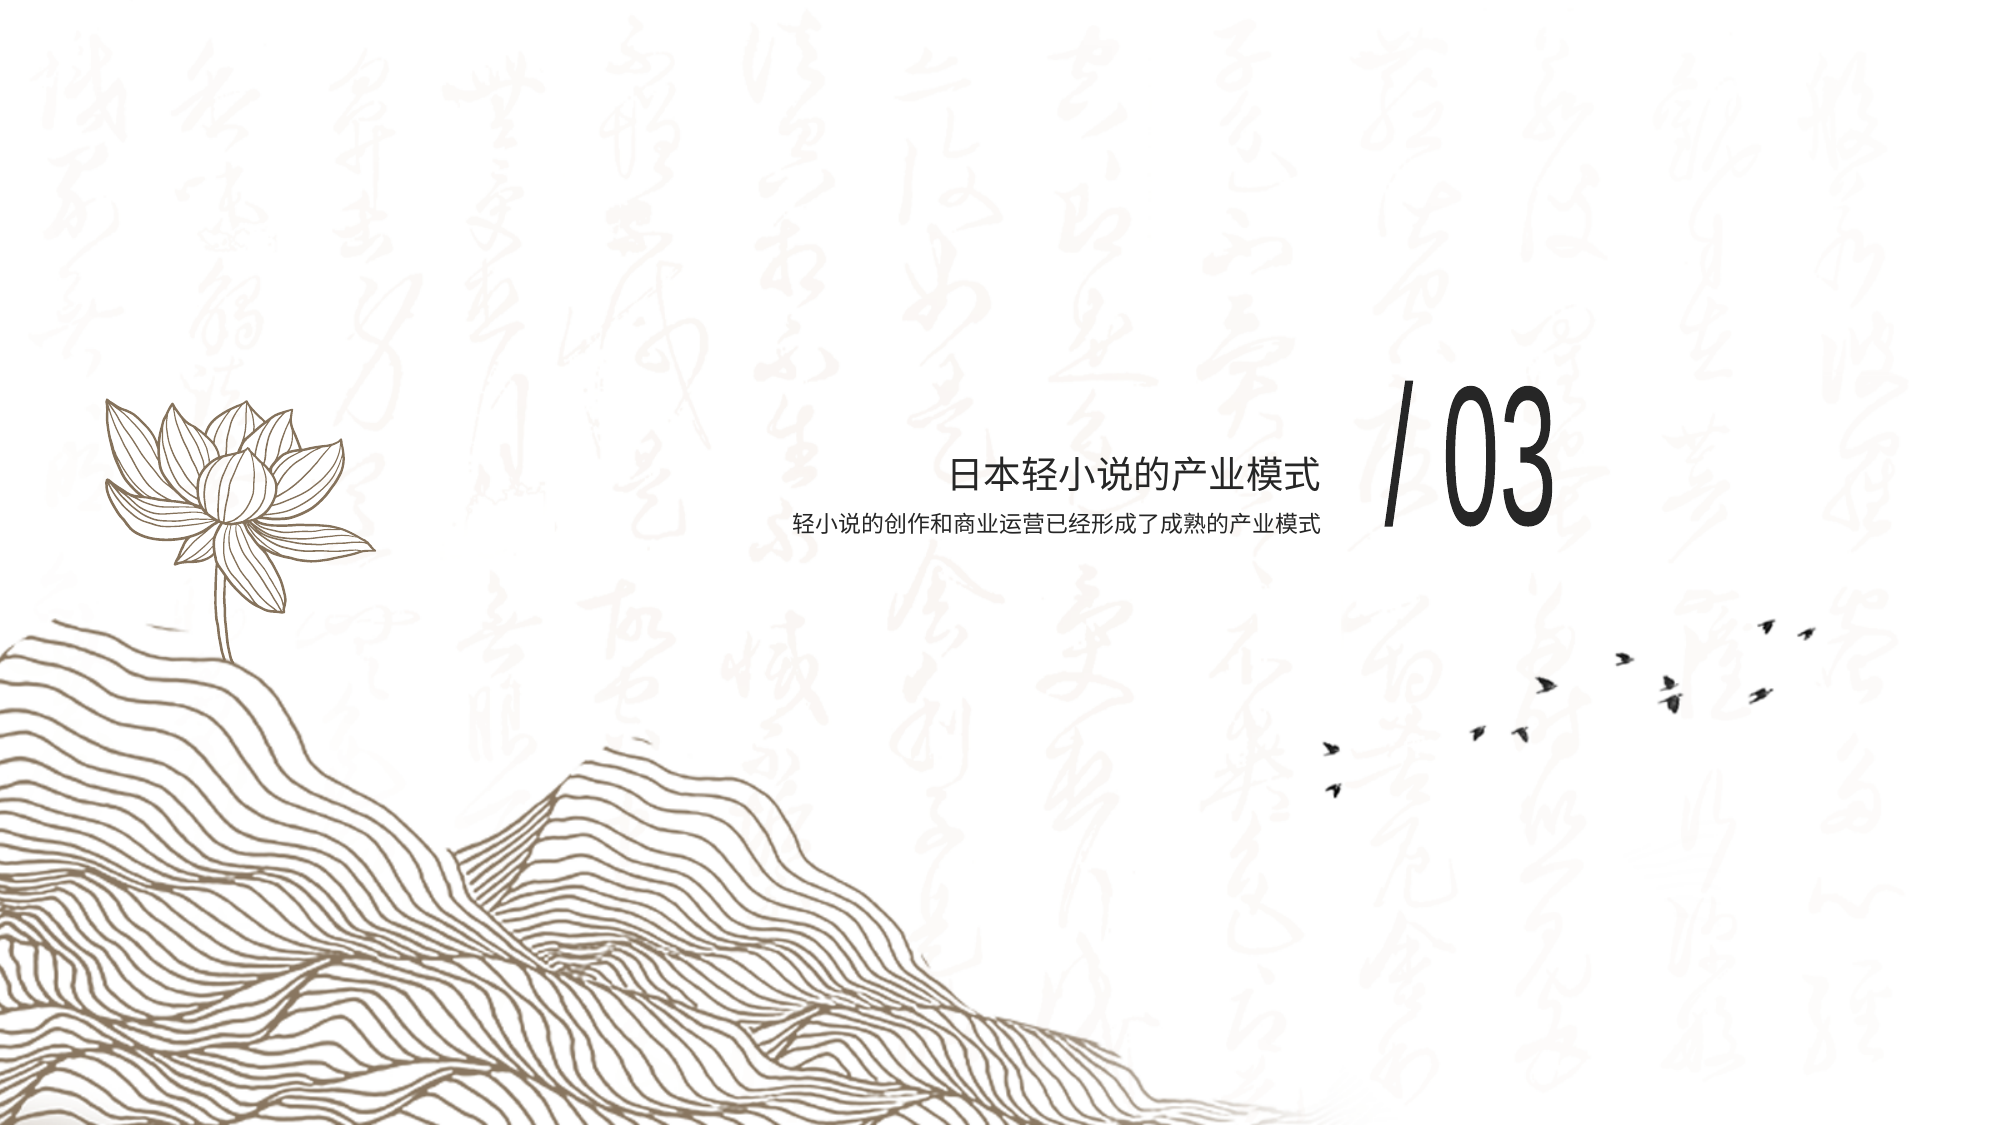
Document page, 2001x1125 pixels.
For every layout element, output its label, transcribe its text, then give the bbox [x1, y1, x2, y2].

picture [0, 0, 2000, 1125]
list 日本轻小说的产业模式 轻小说的创作和商业运营已经形成了成熟的产业模式 [447, 420, 1337, 588]
